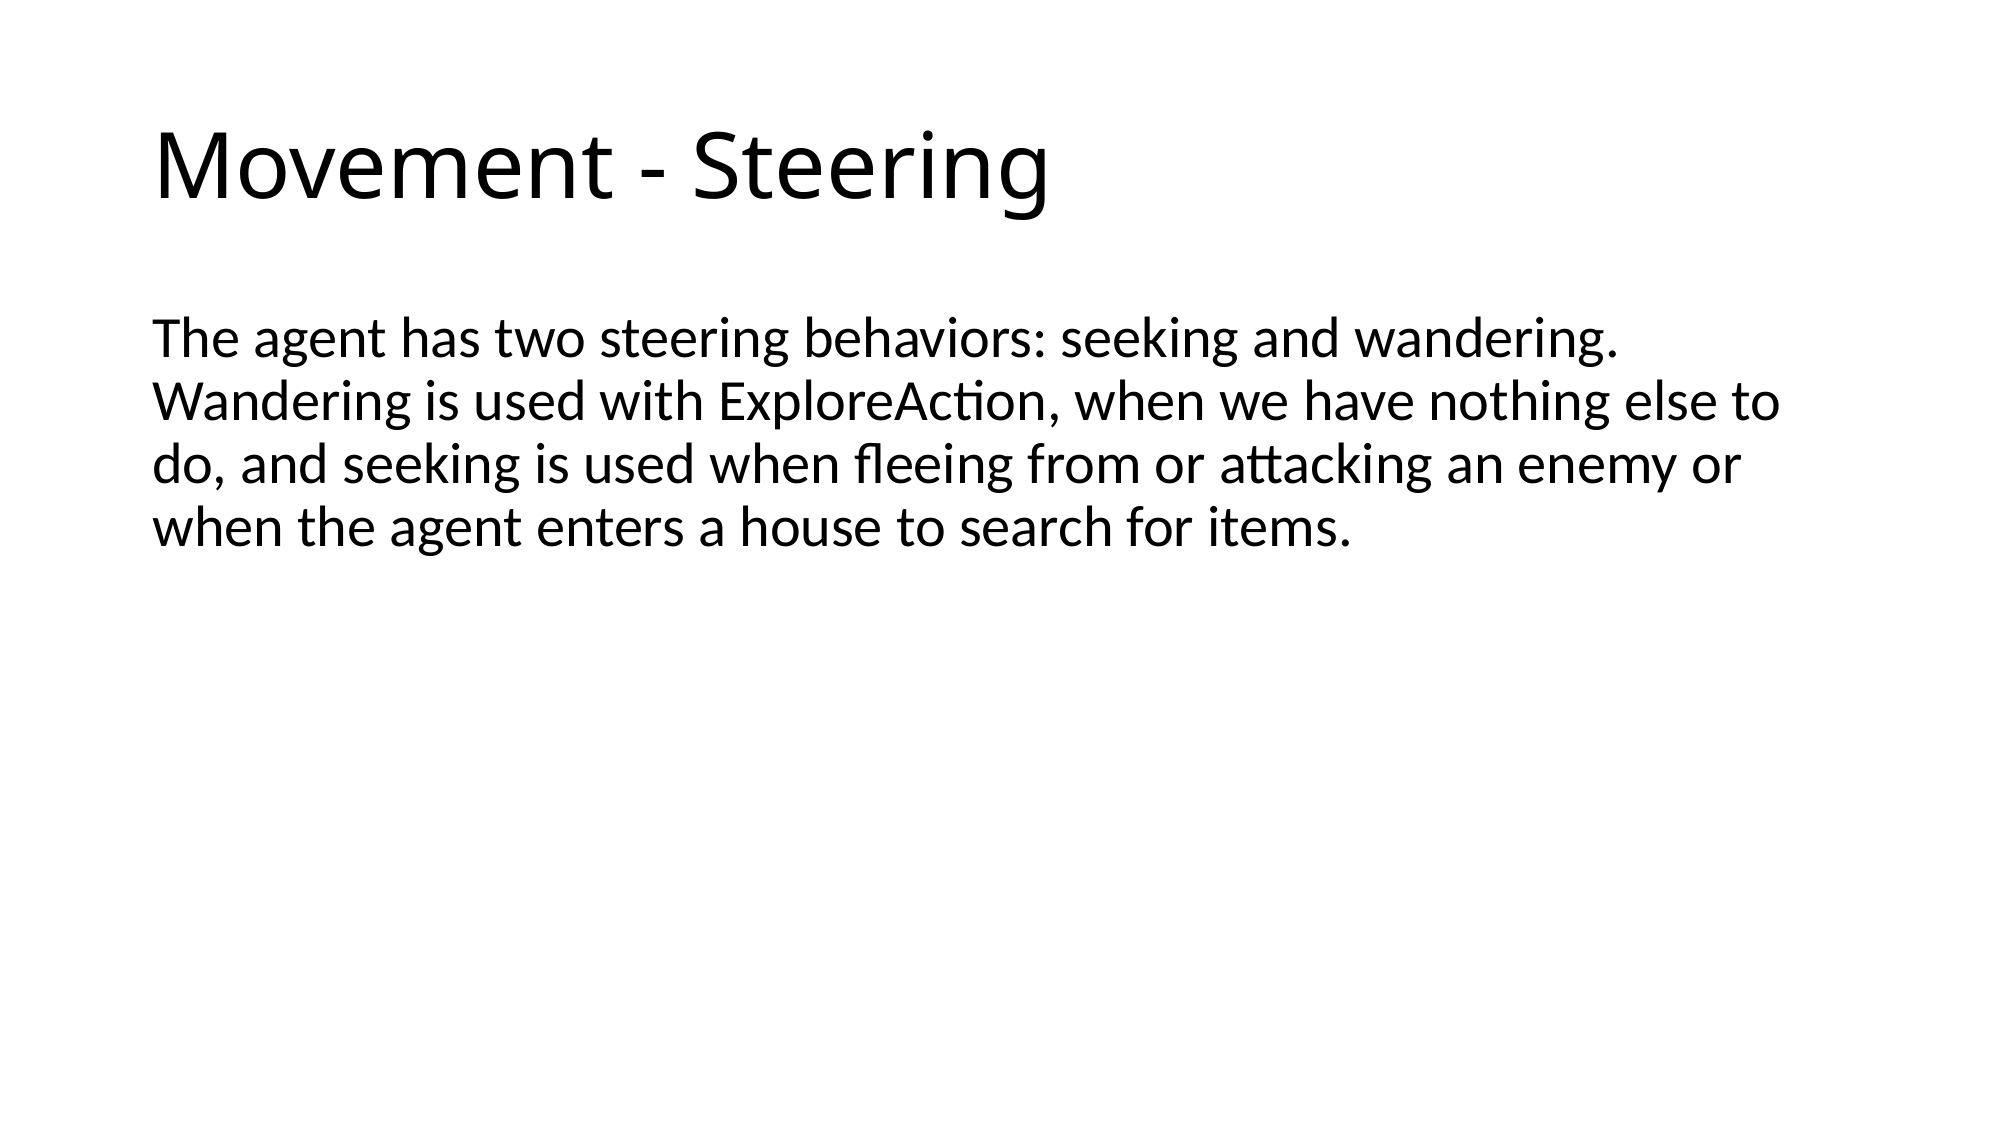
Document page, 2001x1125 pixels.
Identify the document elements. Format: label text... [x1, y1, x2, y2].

title Movement - Steering [137, 59, 1863, 278]
list The agent has two steering behaviors: seeking and wandering. Wandering is used with ExploreAction, when we have nothing else to do, and seeking is used when fleeing from or attacking an enemy or when the agent enters a house to search for items. [137, 299, 1863, 1014]
